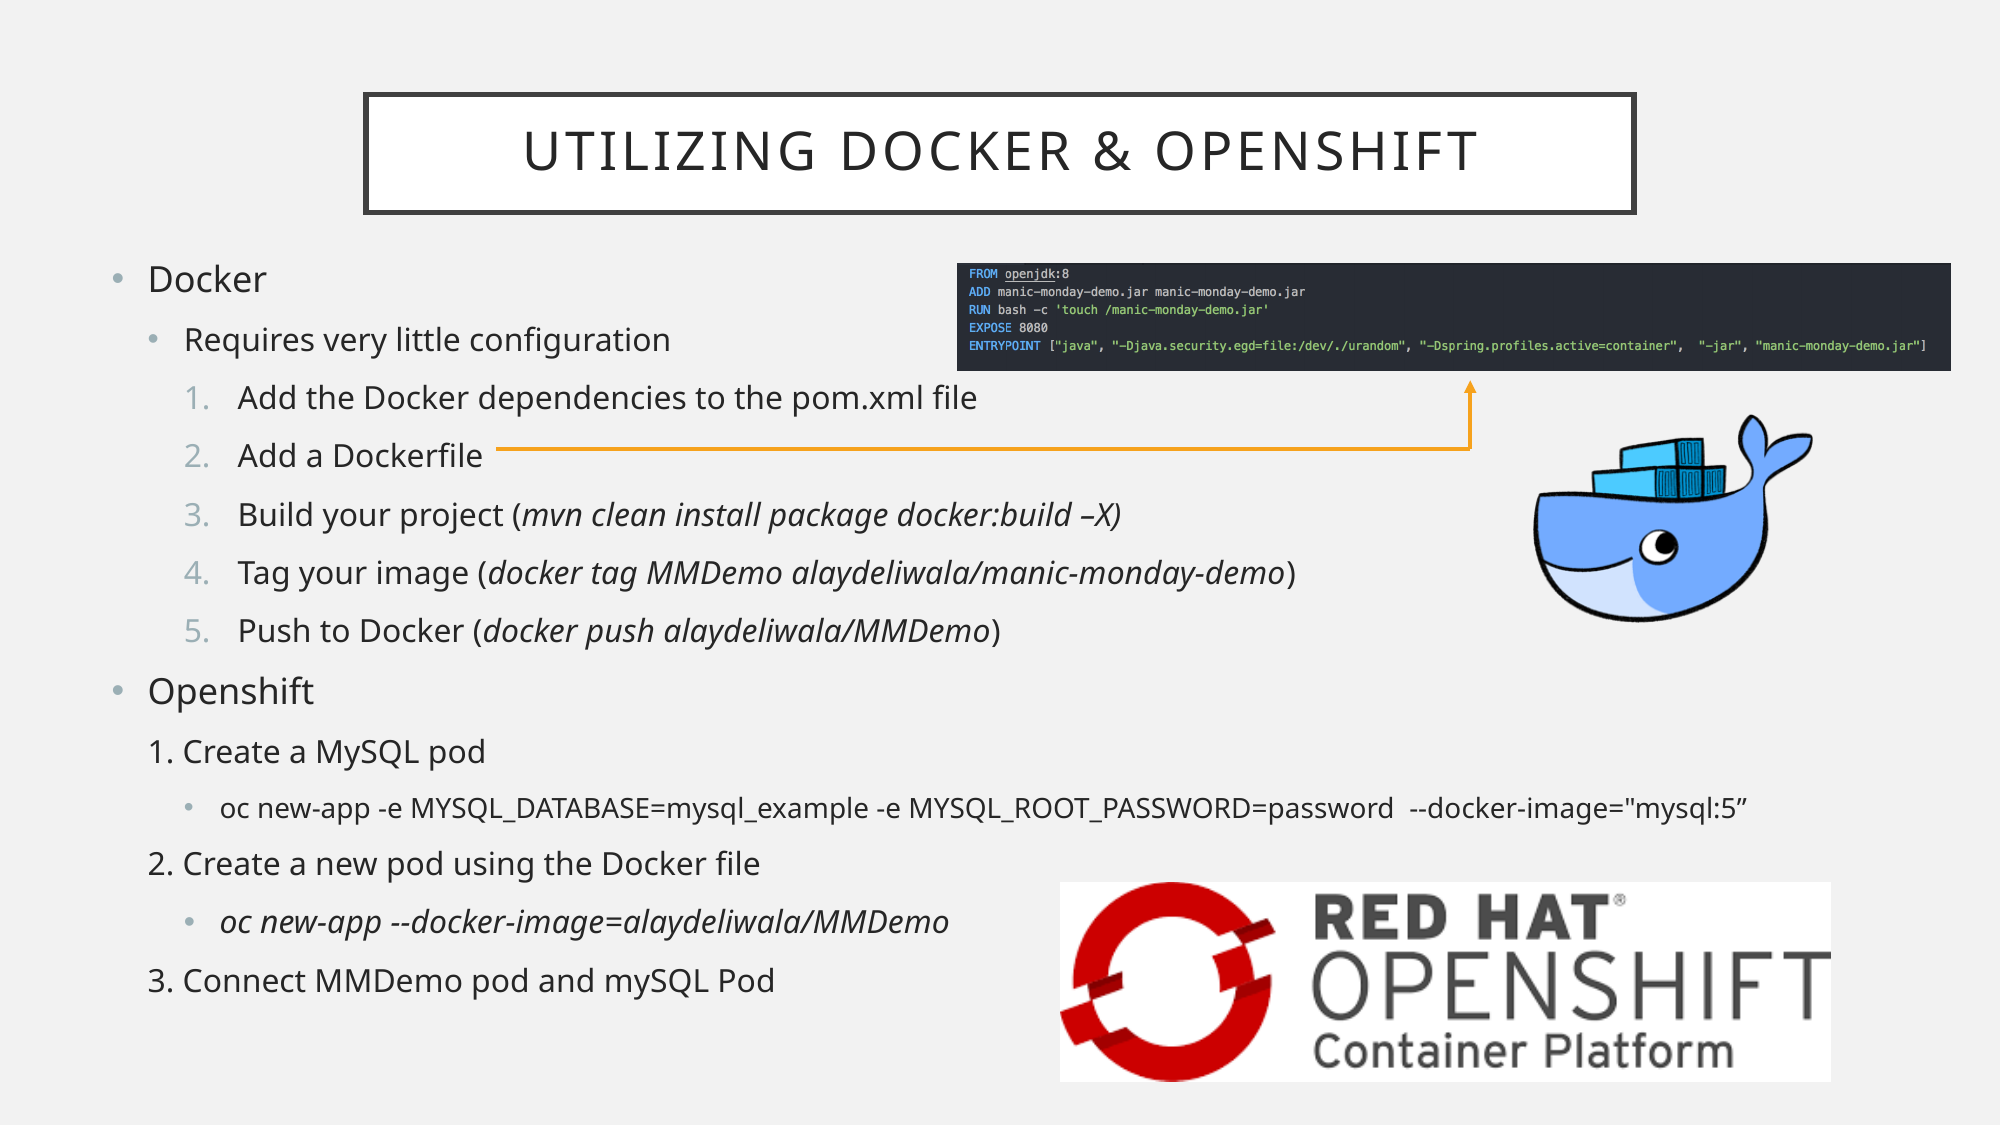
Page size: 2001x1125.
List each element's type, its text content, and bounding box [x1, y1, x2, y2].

picture [1533, 414, 1813, 624]
title Utilizing Docker & OpenShift [363, 92, 1637, 215]
picture [956, 263, 1951, 371]
list Docker Requires very little configuration Add the Docker dependencies to the pom.xml file Add a Dockerfile Build your project (mvn clean install package docker:build –X) Tag your image (docker tag MMDemo alaydeliwala/manic-monday-demo) Push to Docker (docker push alaydeliwala/MMDemo) Openshift 1. Create a MySQL pod oc new-app -e MYSQL_DATABASE=mysql_example -e MYSQL_ROOT_PASSWORD=password --docker-image="mysql:5” 2. Create a new pod using the Docker file oc new-app --docker-image=alaydeliwala/MMDemo 3. Connect MMDemo pod and mySQL Pod [96, 248, 1876, 1013]
picture [1060, 882, 1831, 1082]
